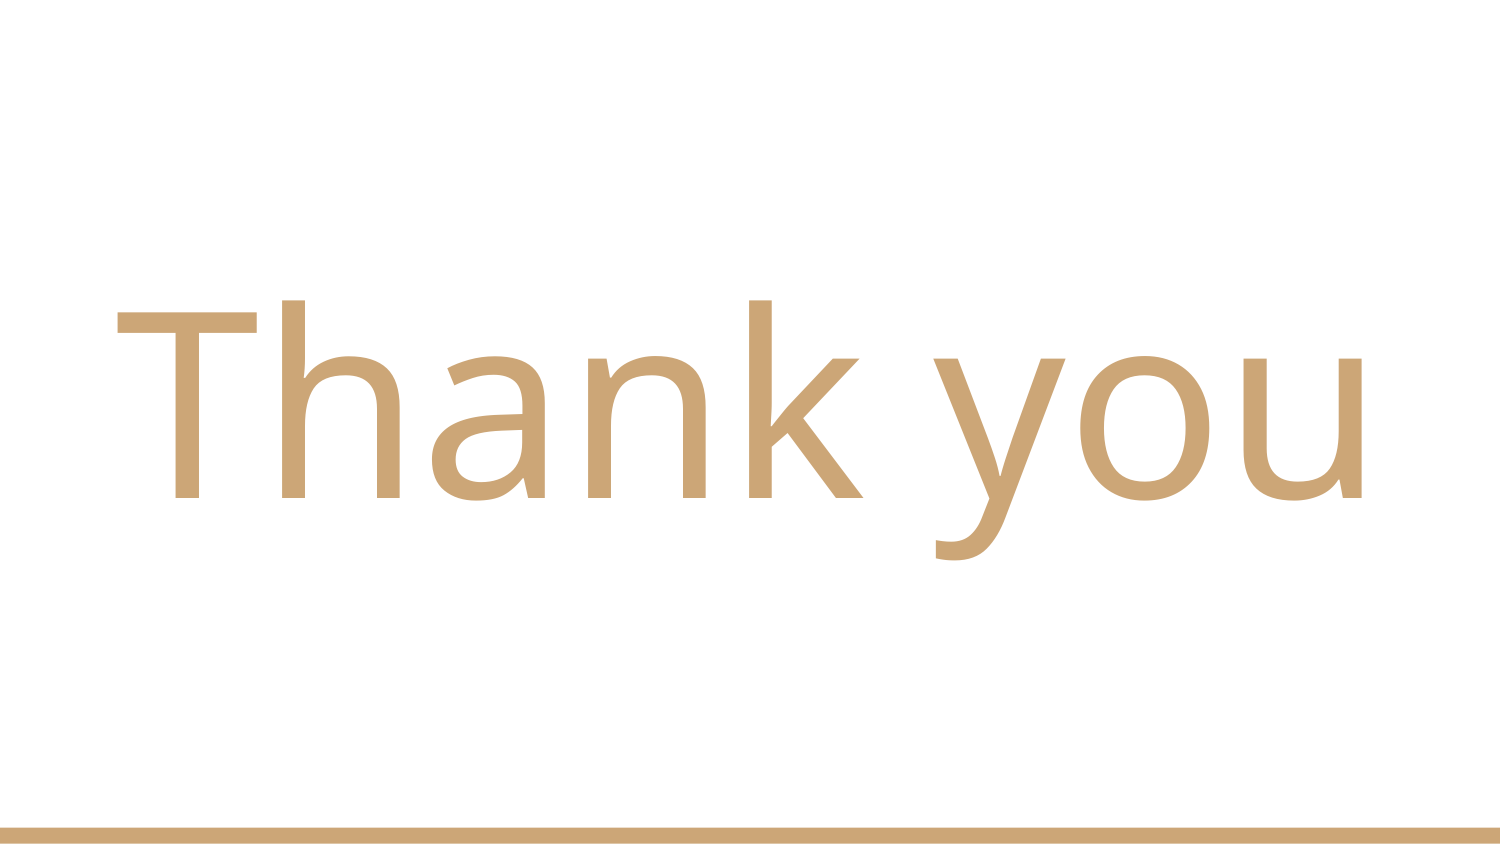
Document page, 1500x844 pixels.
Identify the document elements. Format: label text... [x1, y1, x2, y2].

title Thank you [51, 219, 1449, 569]
